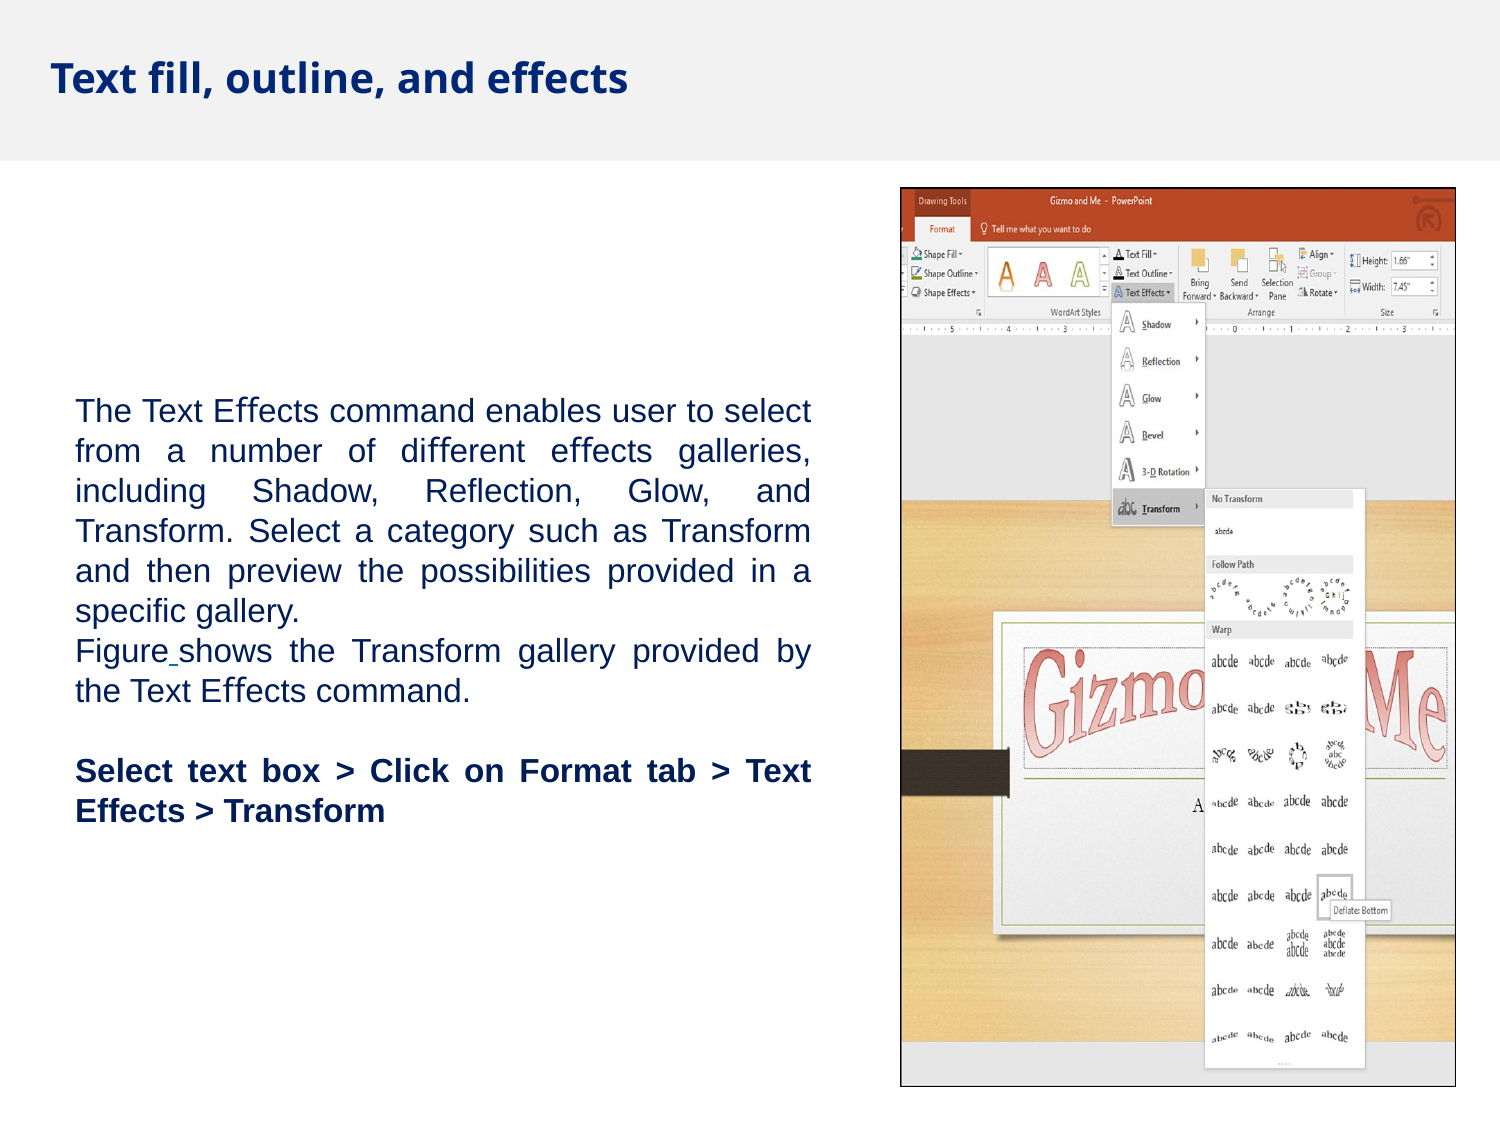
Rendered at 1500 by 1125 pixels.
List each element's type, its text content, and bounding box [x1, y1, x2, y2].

text_box The Text Eﬀects command enables user to select from a number of diﬀerent eﬀects galleries, including Shadow, Reﬂection, Glow, and Transform. Select a category such as Transform and then preview the possibilities provided in a speciﬁc gallery. Figure shows the Transform gallery provided by the Text Eﬀects command. Select text box > Click on Format tab > Text Effects > Transform [74, 387, 813, 829]
title Text ﬁll, outline, and eﬀects [50, 50, 1038, 240]
picture [899, 187, 1456, 1087]
